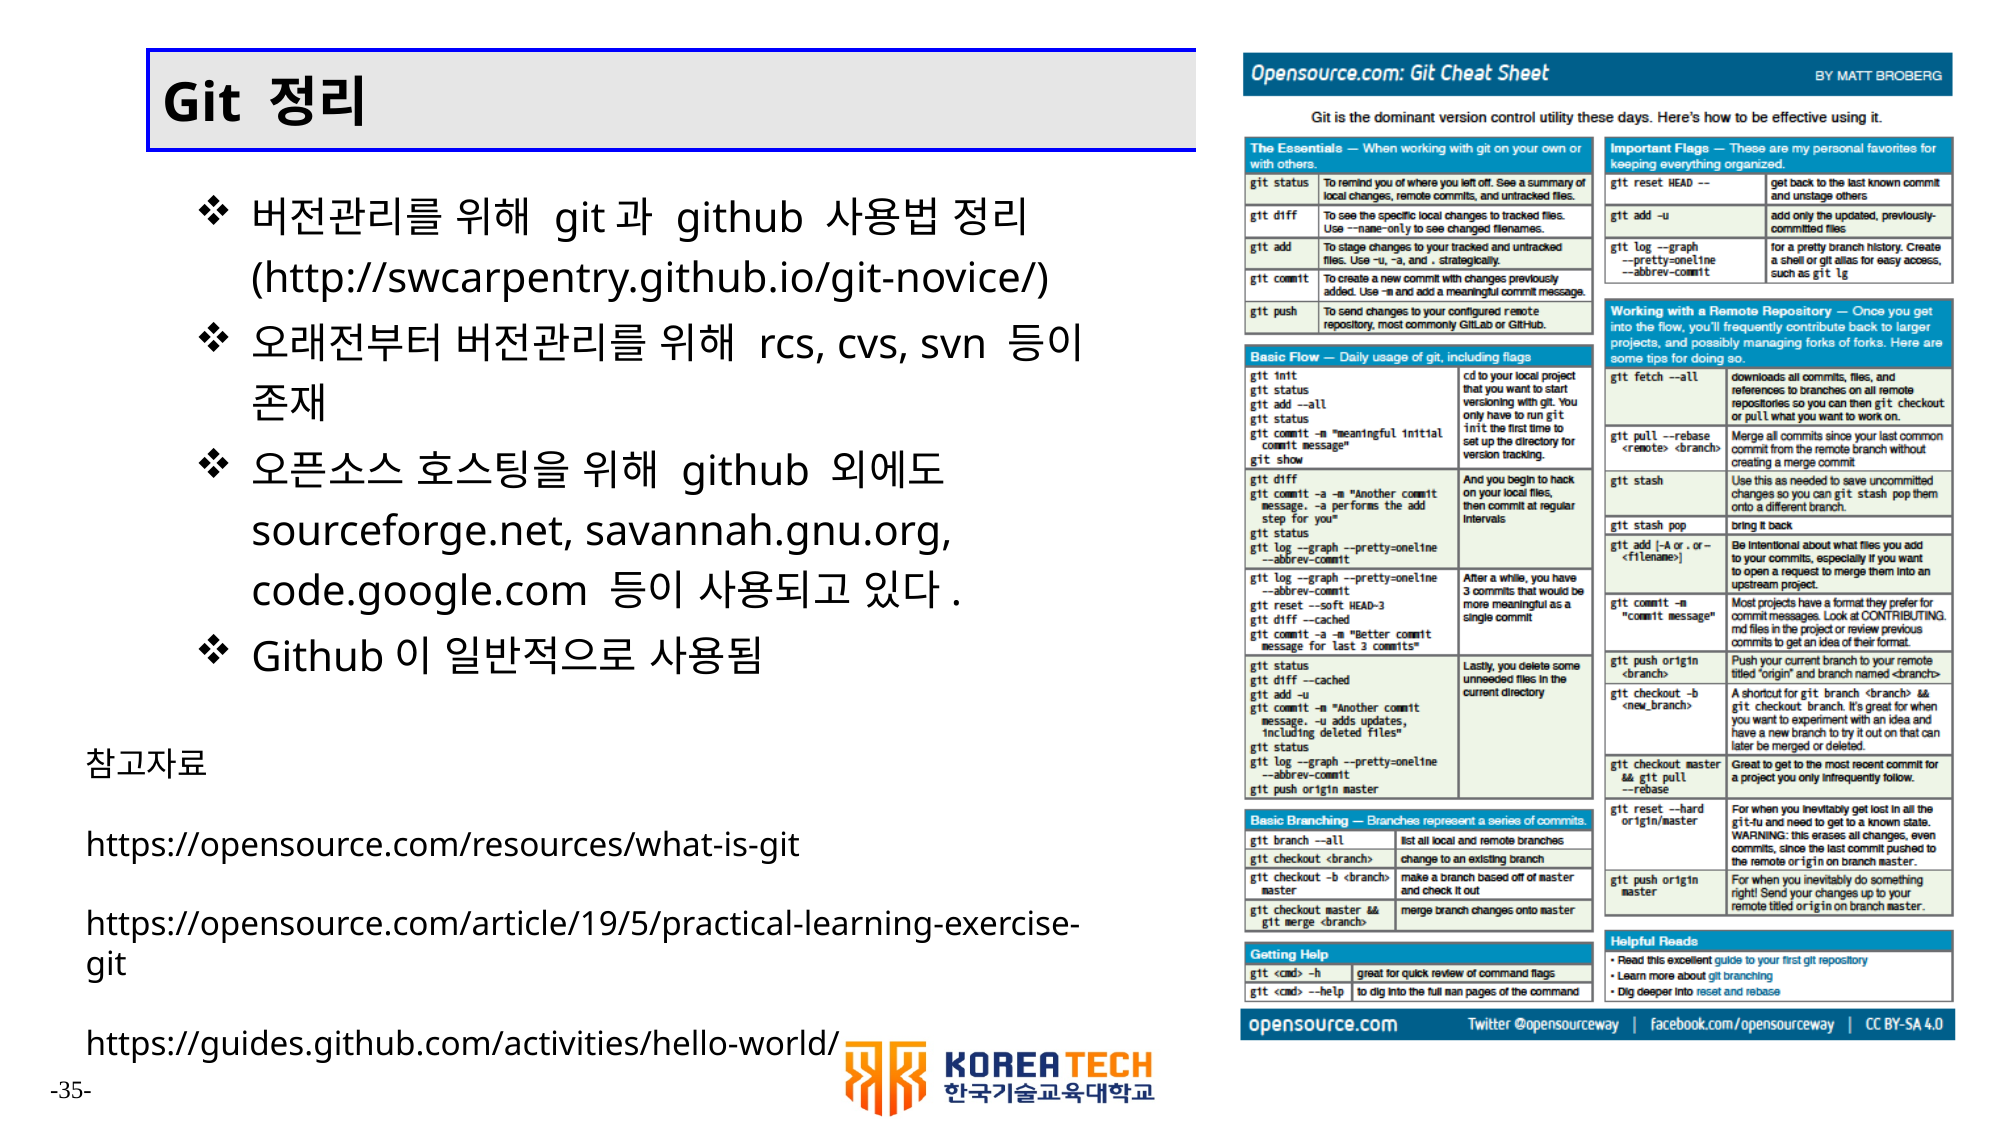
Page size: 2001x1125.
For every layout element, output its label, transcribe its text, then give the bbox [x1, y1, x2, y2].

picture [810, 1035, 1190, 1121]
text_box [1196, 20, 2000, 1061]
title Git 정리 [146, 48, 1191, 152]
text_box 참고자료 https://opensource.com/resources/what-is-git https://opensource.com/article/19/5/practical-learning-exercise-git https://guides.github.com/activities/hello-world/ [70, 735, 1111, 1070]
slide_number -35- [0, 1065, 142, 1125]
list 버전관리를 위해 git과 github 사용법 정리 (http://swcarpentry.github.io/git-novice/) 오래전부터 버전관리를 위해 rcs, cvs, svn 등이 존재 오픈소스 호스팅을 위해 github 외에도 sourceforge.net, savannah.gnu.org, code.google.com 등이 사용되고 있다. Github이 일반적으로 사용됨 [147, 173, 1191, 1034]
